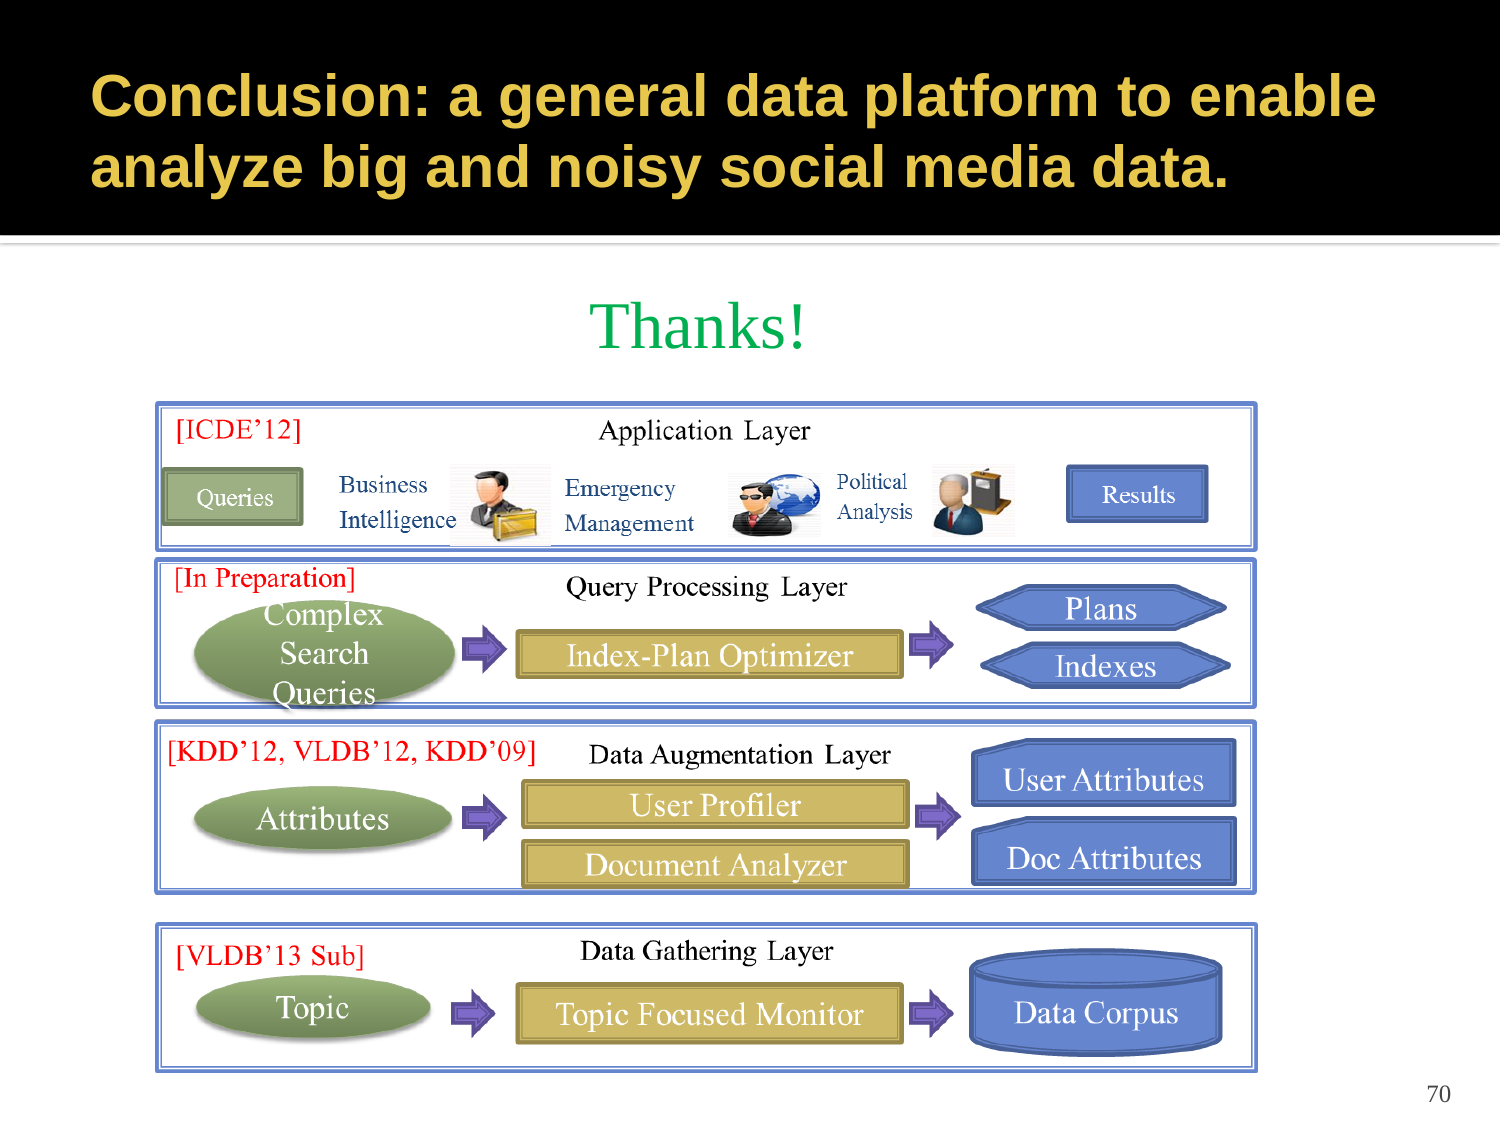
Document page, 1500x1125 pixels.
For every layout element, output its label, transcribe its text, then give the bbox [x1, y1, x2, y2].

title Conclusion: a general data platform to enable analyze big and noisy social media data. [75, 25, 1425, 231]
picture [148, 401, 1258, 1073]
slide_number 70 [1345, 1062, 1467, 1108]
text_box Thanks! [574, 274, 888, 370]
